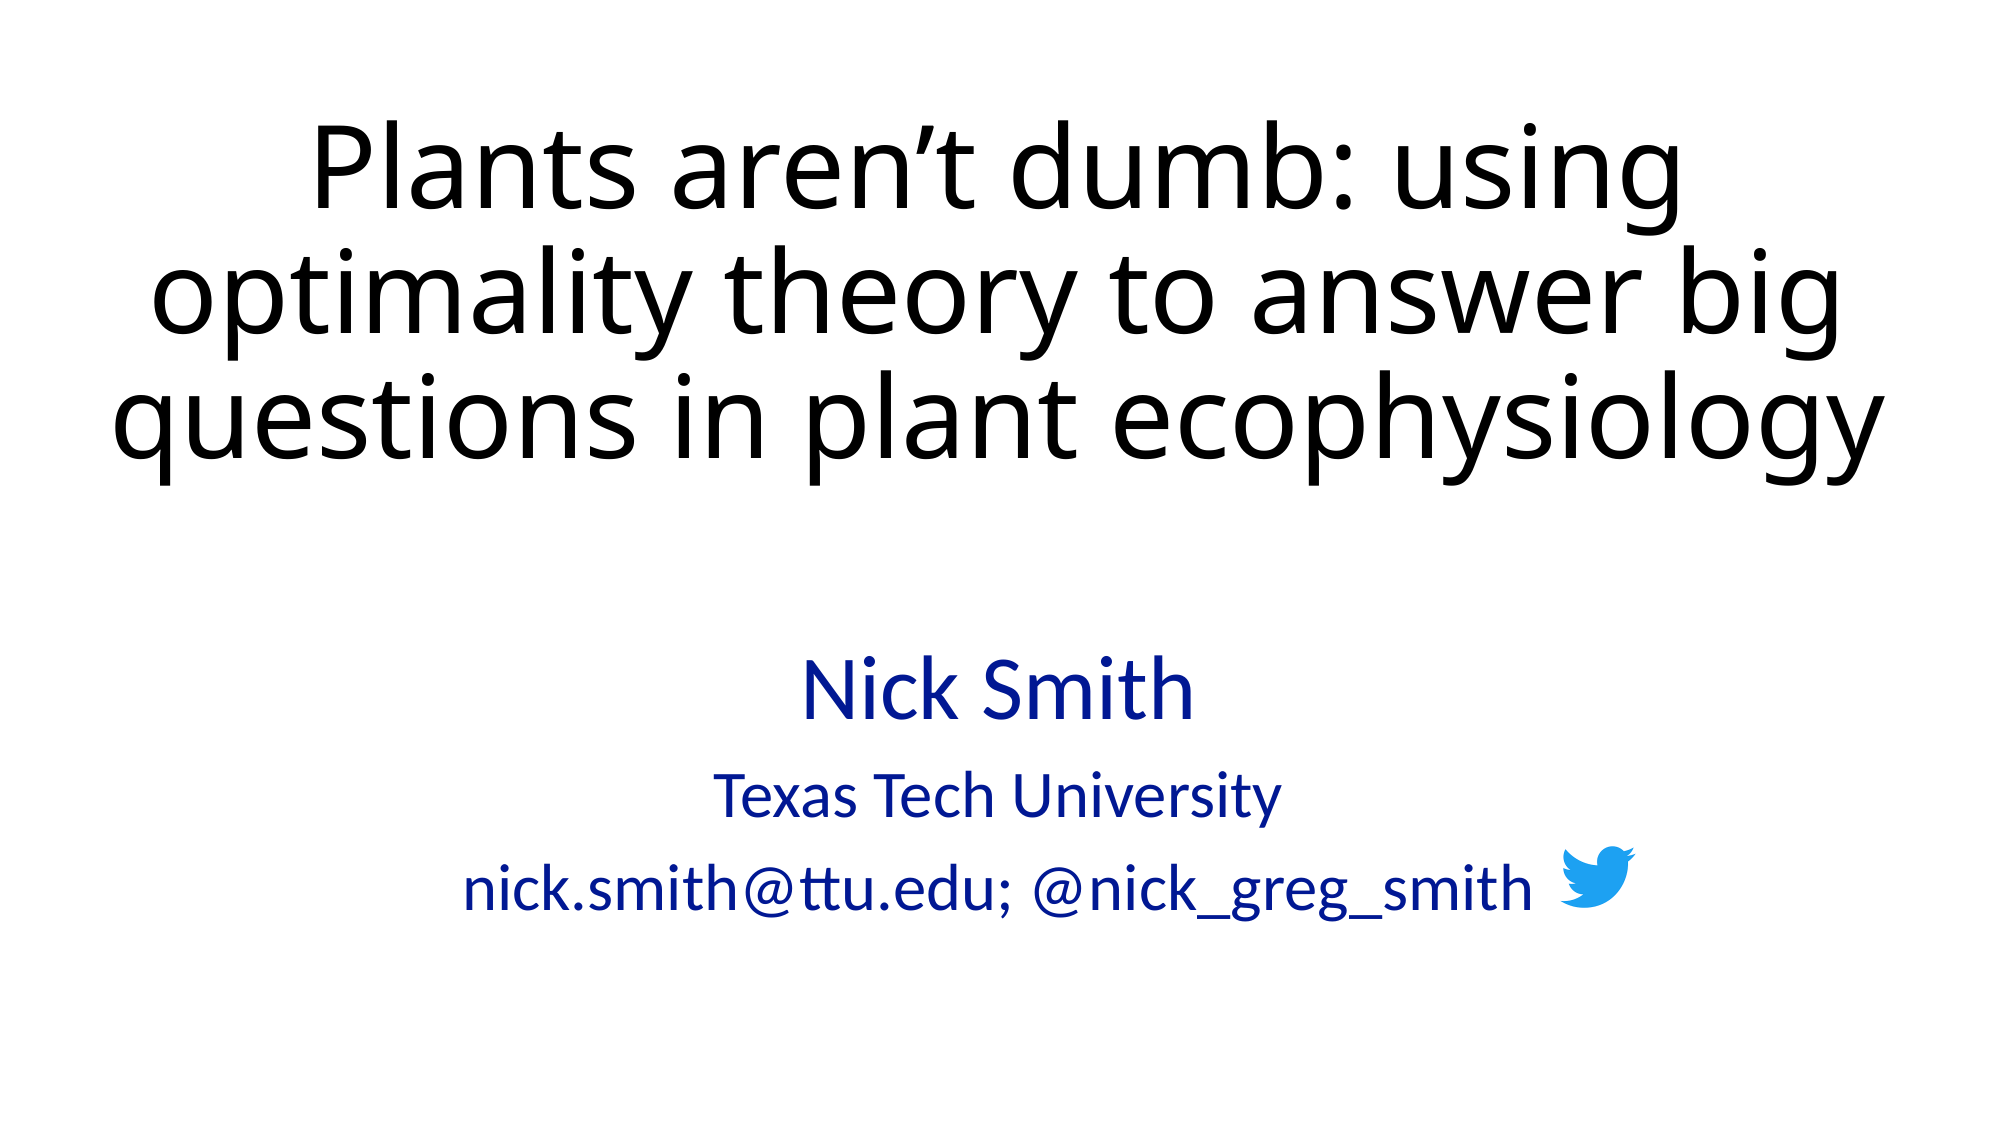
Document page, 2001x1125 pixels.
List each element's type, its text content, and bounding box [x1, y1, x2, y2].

picture [1560, 846, 1636, 908]
title Plants aren’t dumb: using optimality theory to answer big questions in plant ecophysiology [89, 58, 1908, 491]
subtitle Nick Smith Texas Tech University nick.smith@ttu.edu; @nick_greg_smith [248, 632, 1749, 952]
